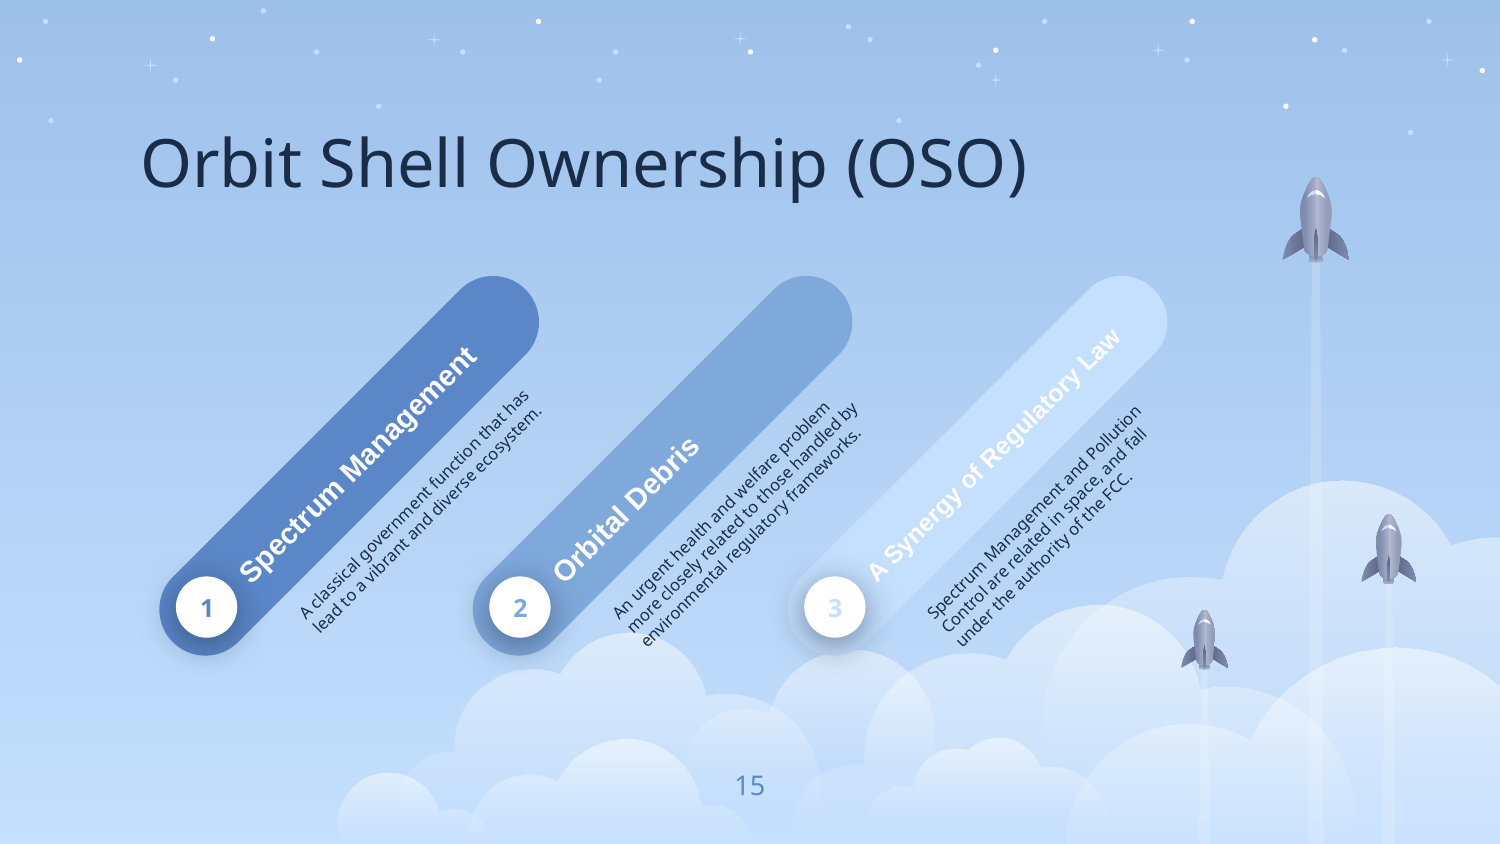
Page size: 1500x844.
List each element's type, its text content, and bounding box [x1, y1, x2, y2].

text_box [768, 256, 1217, 675]
title Orbit Shell Ownership (OSO) [140, 137, 1165, 203]
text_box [99, 417, 448, 638]
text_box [453, 256, 767, 675]
slide_number 15 [705, 754, 795, 819]
